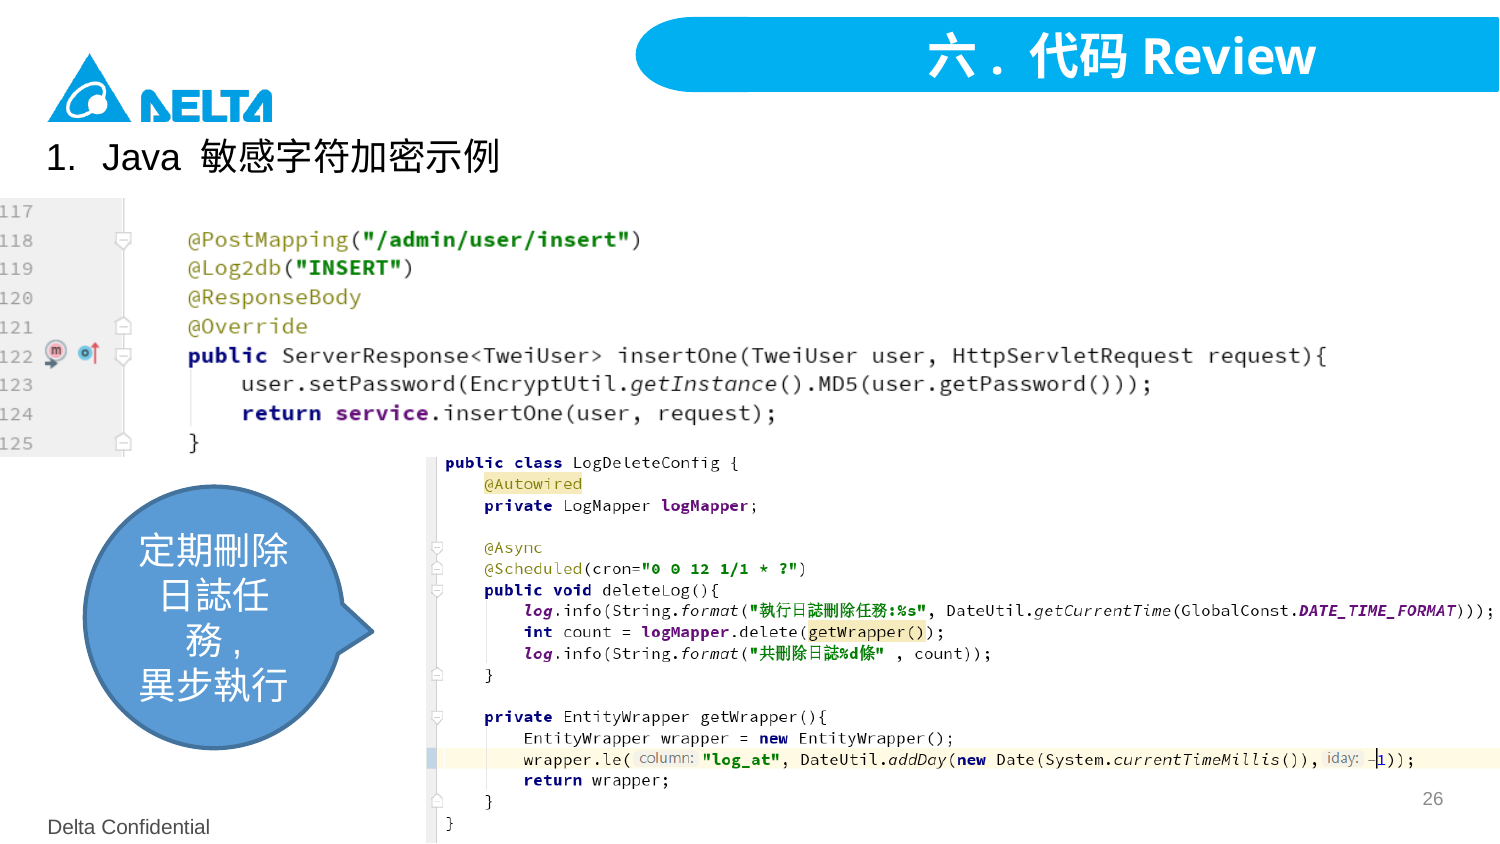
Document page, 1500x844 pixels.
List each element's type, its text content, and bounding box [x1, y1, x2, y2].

picture [151, 105, 158, 122]
picture [91, 53, 272, 122]
picture [47, 53, 88, 120]
picture [67, 82, 107, 117]
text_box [637, 18, 1498, 91]
picture [0, 197, 1500, 843]
text_box 定期刪除日誌任務, 異步執行 [82, 484, 375, 751]
picture [256, 105, 263, 122]
text_box Java 敏感字符加密示例 [31, 125, 1035, 186]
